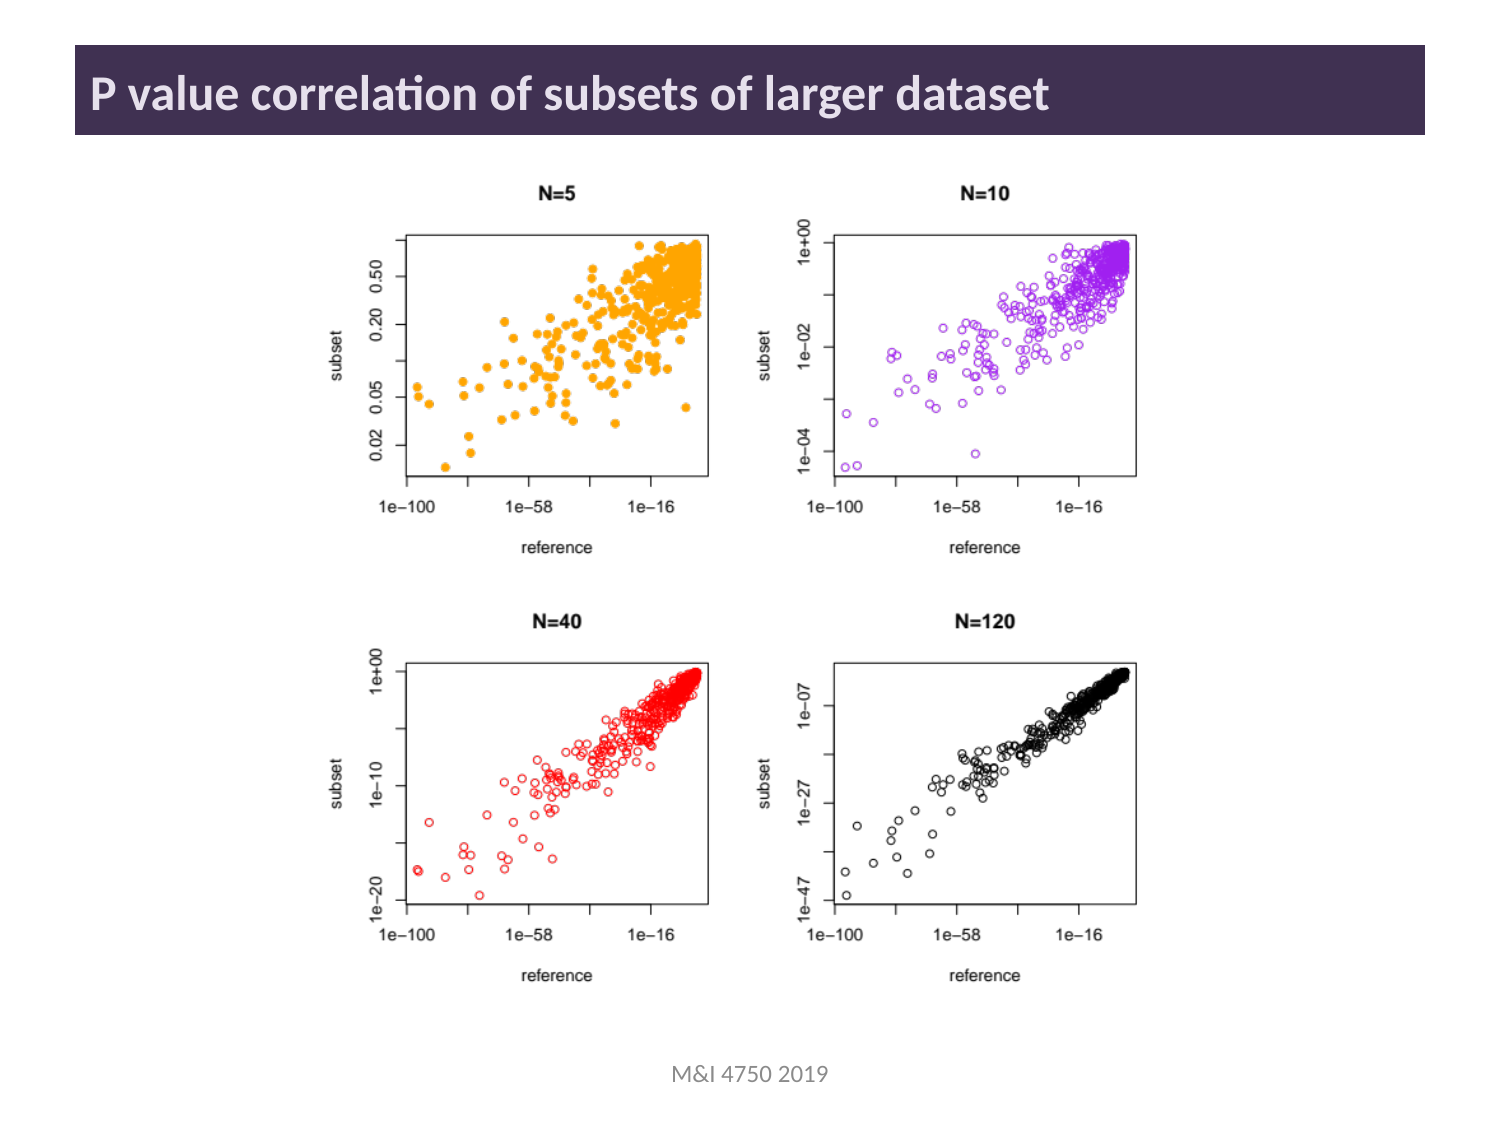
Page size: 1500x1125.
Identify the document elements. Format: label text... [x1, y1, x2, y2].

title P value correlation of subsets of larger dataset [75, 45, 1425, 135]
footer M&I 4750 2019 [512, 1042, 988, 1103]
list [74, 152, 1426, 1006]
